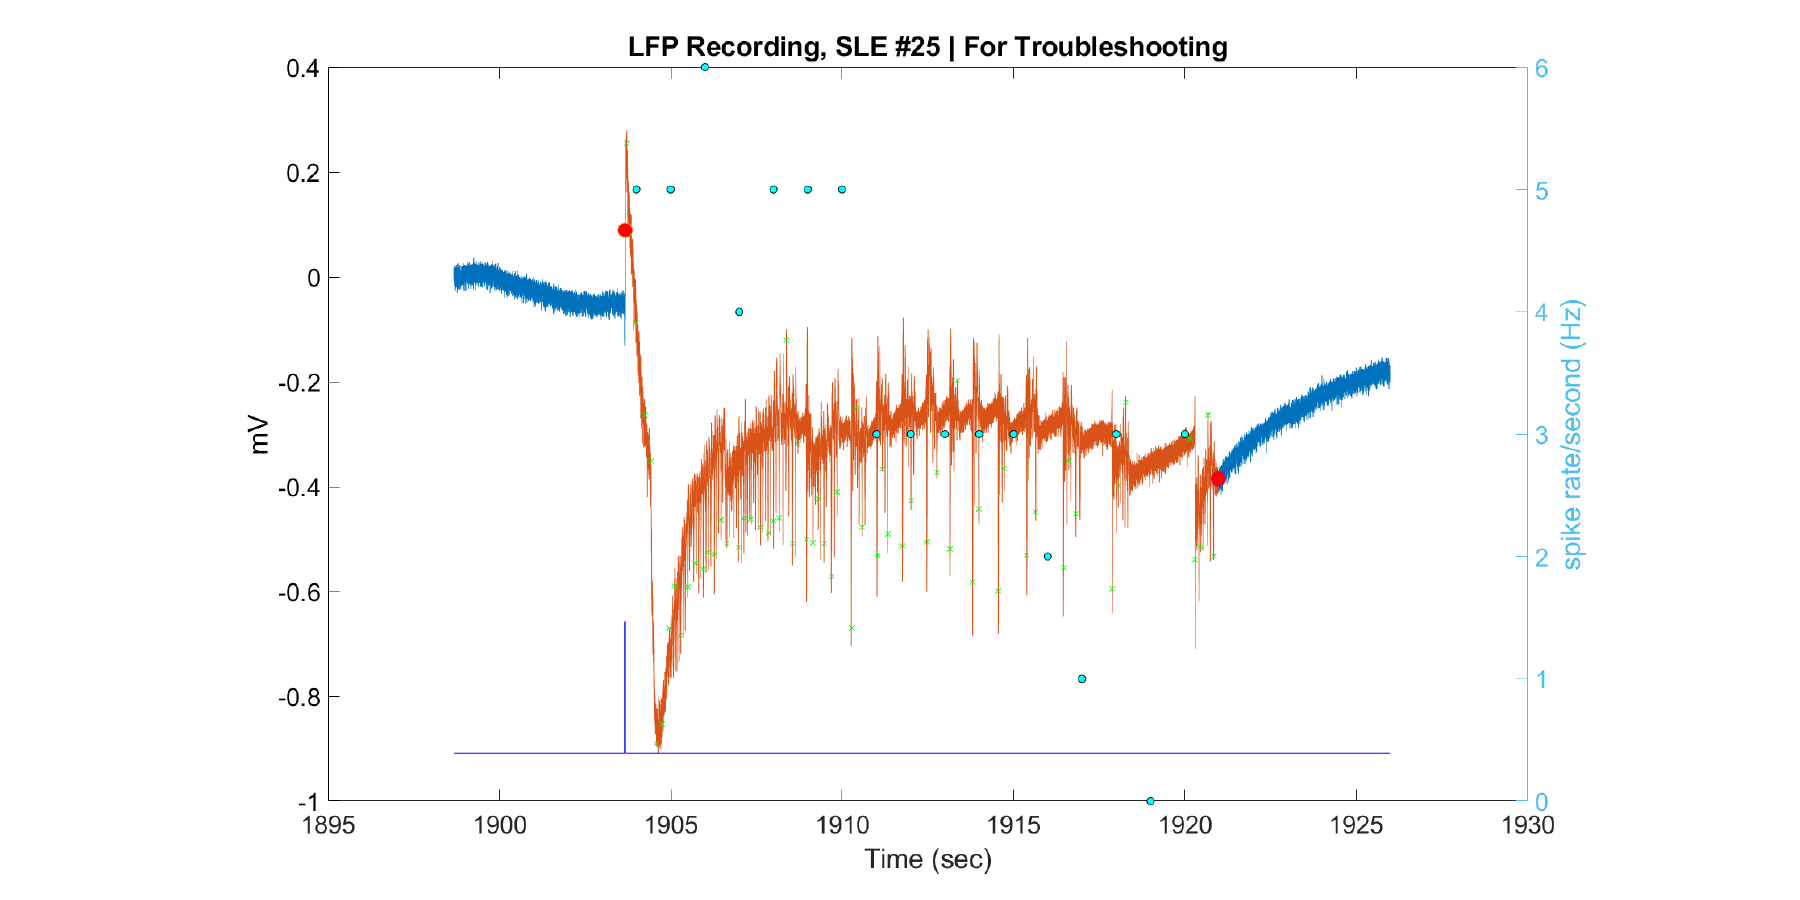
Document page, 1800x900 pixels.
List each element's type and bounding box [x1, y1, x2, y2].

picture [126, 0, 1674, 900]
